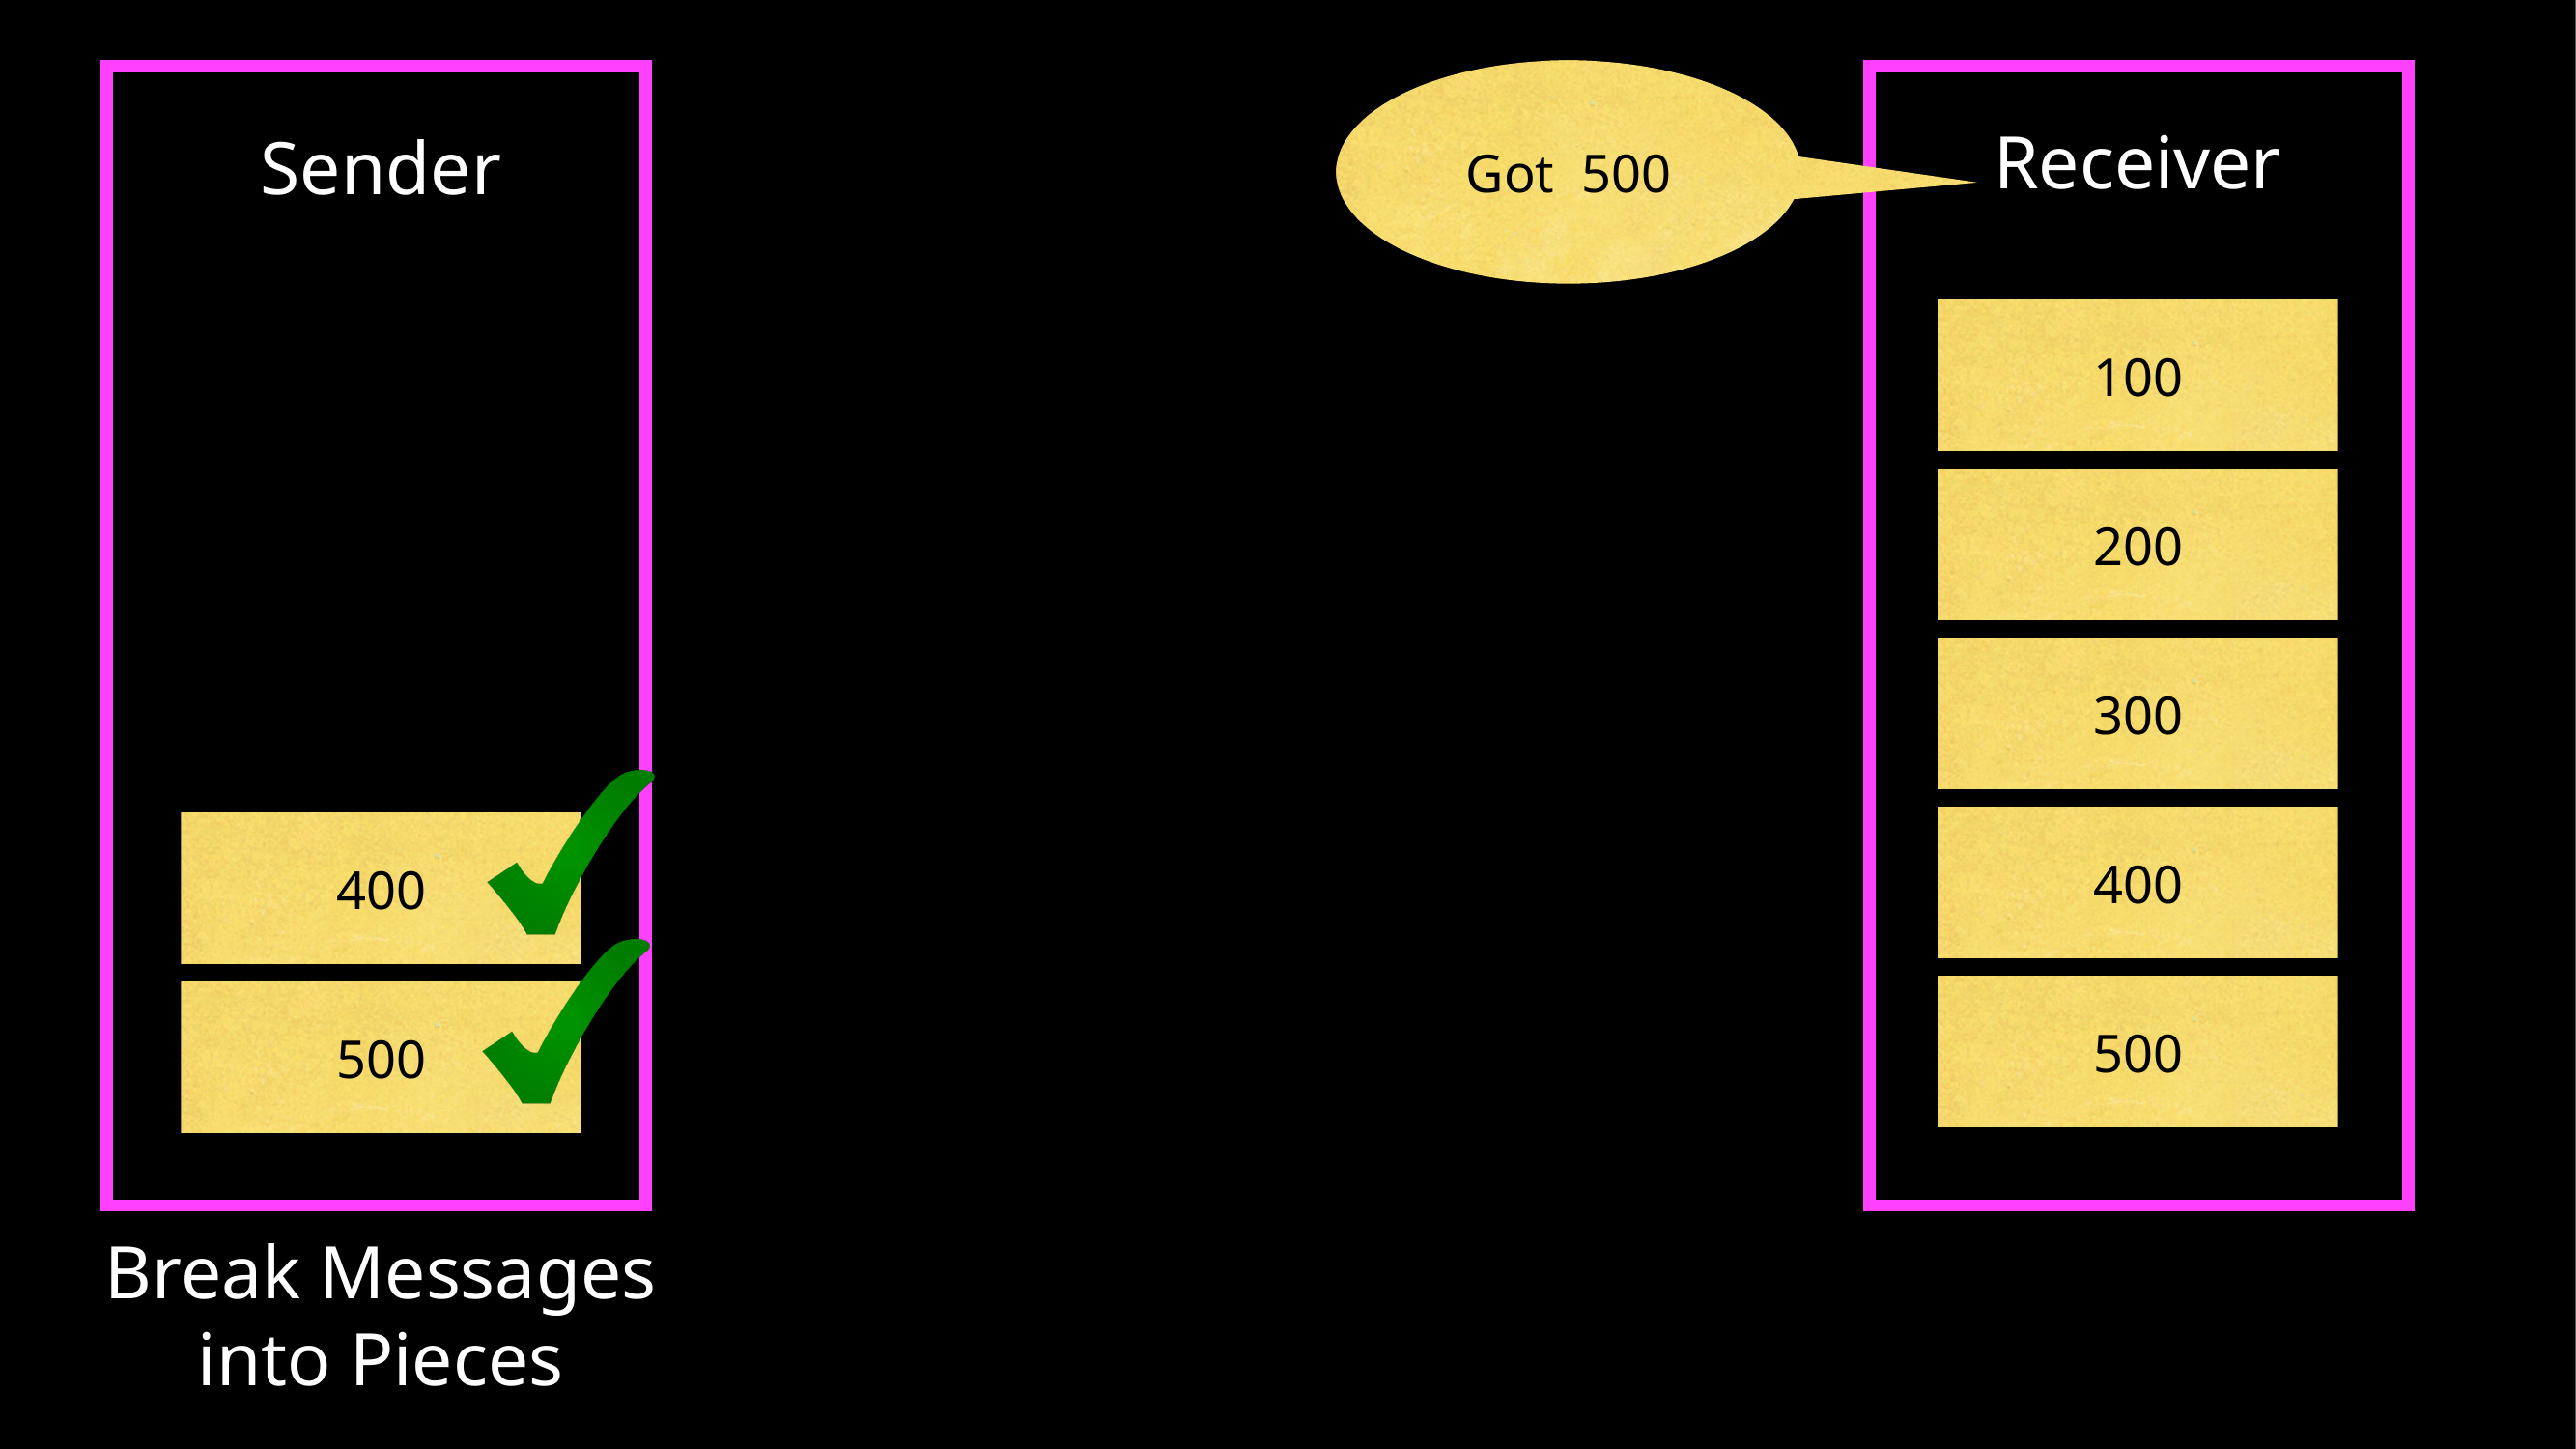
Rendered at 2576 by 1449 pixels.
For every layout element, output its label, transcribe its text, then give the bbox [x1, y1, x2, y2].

text_box Break Messages into Pieces [84, 1218, 678, 1408]
text_box [106, 66, 646, 1206]
picture [480, 766, 657, 1108]
text_box [1869, 66, 2409, 1206]
text_box Got 500 [1336, 60, 1978, 284]
text_box 500 [1938, 976, 2338, 1127]
